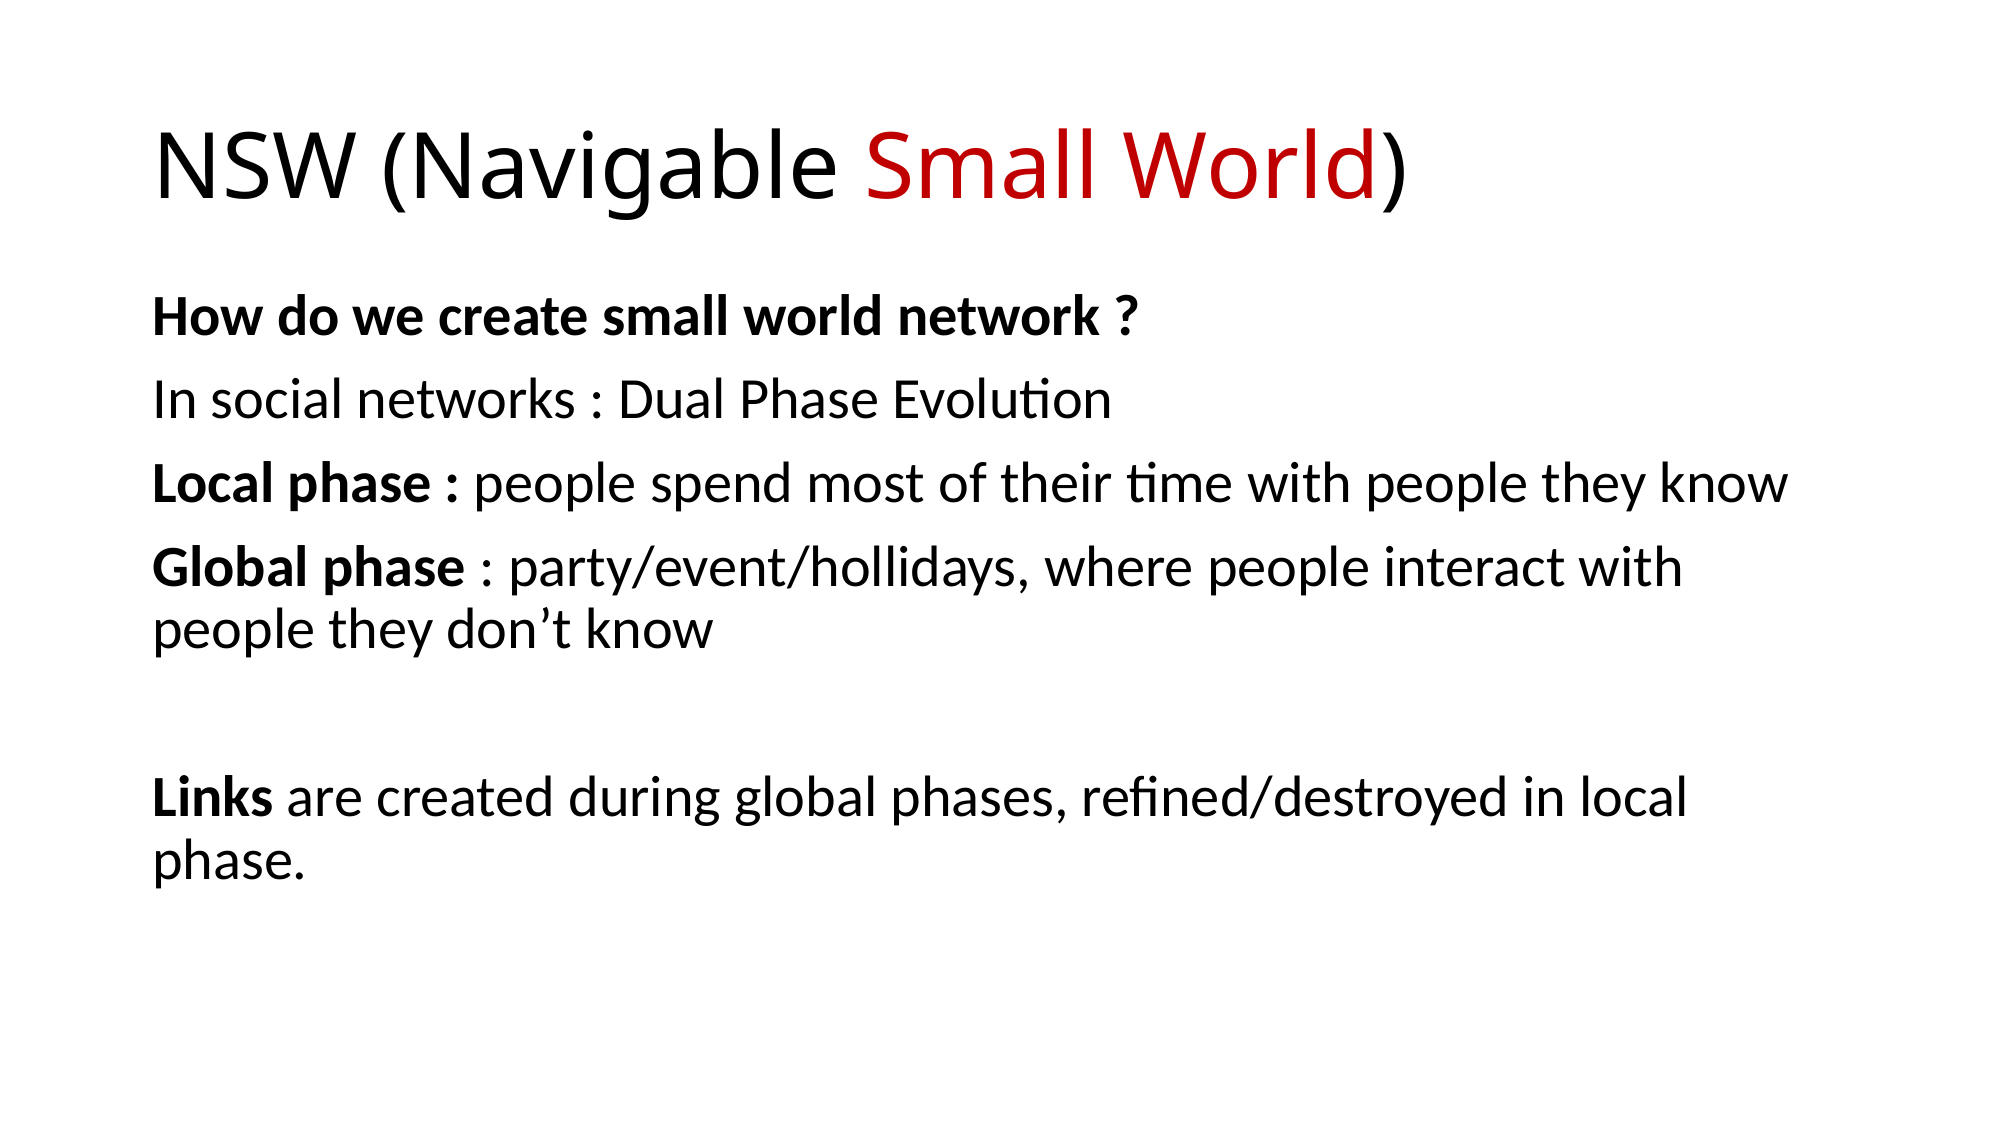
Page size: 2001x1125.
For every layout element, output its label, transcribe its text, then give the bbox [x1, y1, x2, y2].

list How do we create small world network ? In social networks : Dual Phase Evolution Local phase : people spend most of their time with people they know Global phase : party/event/hollidays, where people interact with people they don’t know Links are created during global phases, refined/destroyed in local phase. [137, 277, 1863, 1043]
title NSW (Navigable Small World) [137, 59, 1863, 277]
